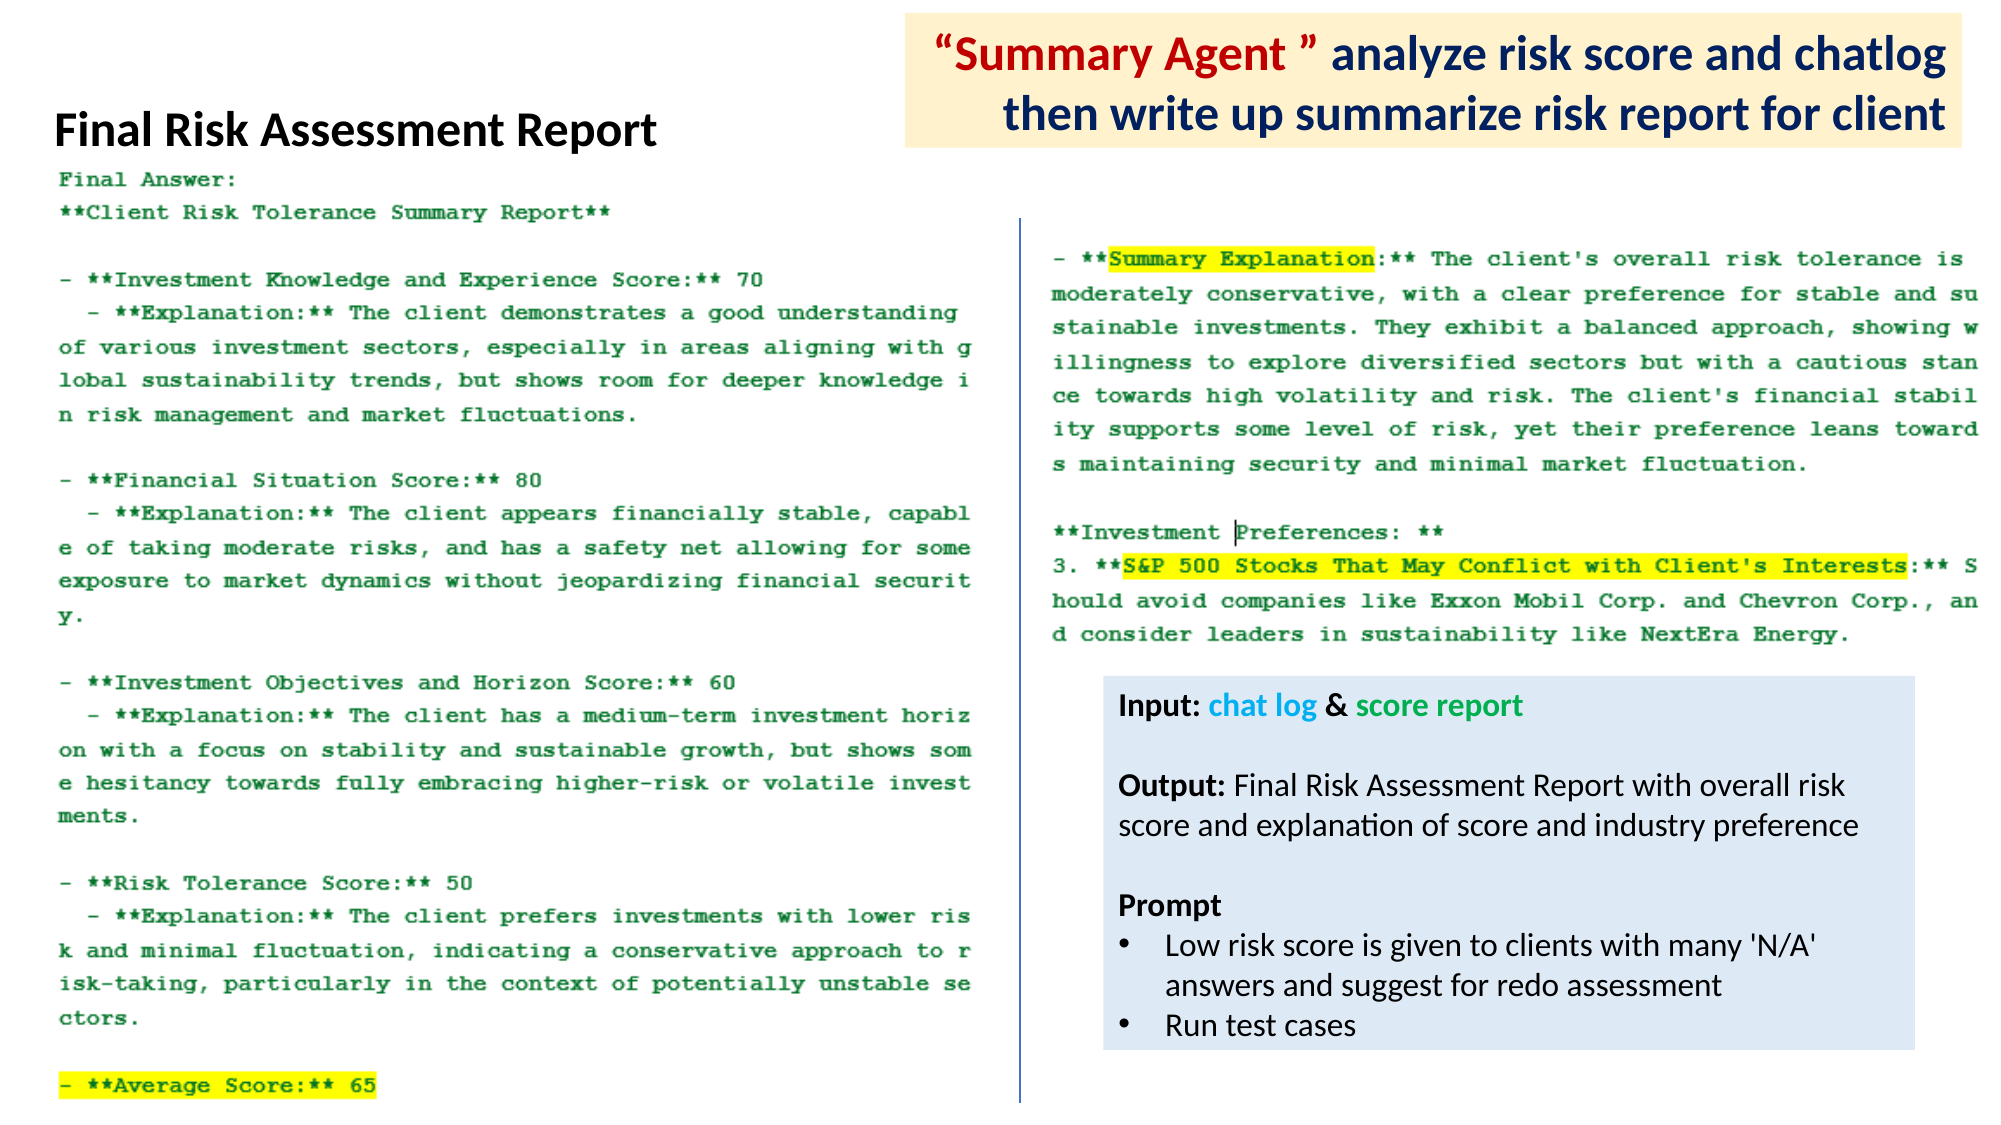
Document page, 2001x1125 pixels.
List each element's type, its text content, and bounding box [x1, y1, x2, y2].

text_box Final Risk Assessment Report [39, 88, 807, 164]
picture [53, 164, 981, 1108]
text_box “Summary Agent ” analyze risk score and chatlog then write up summarize risk report for client [904, 12, 1962, 148]
text_box Input: chat log & score report Output: Final Risk Assessment Report with overall risk score and explanation of score and industry preference Prompt Low risk score is given to clients with many 'N/A' answers and suggest for redo assessment Run test cases [1103, 675, 1915, 1051]
picture [1037, 242, 1994, 650]
